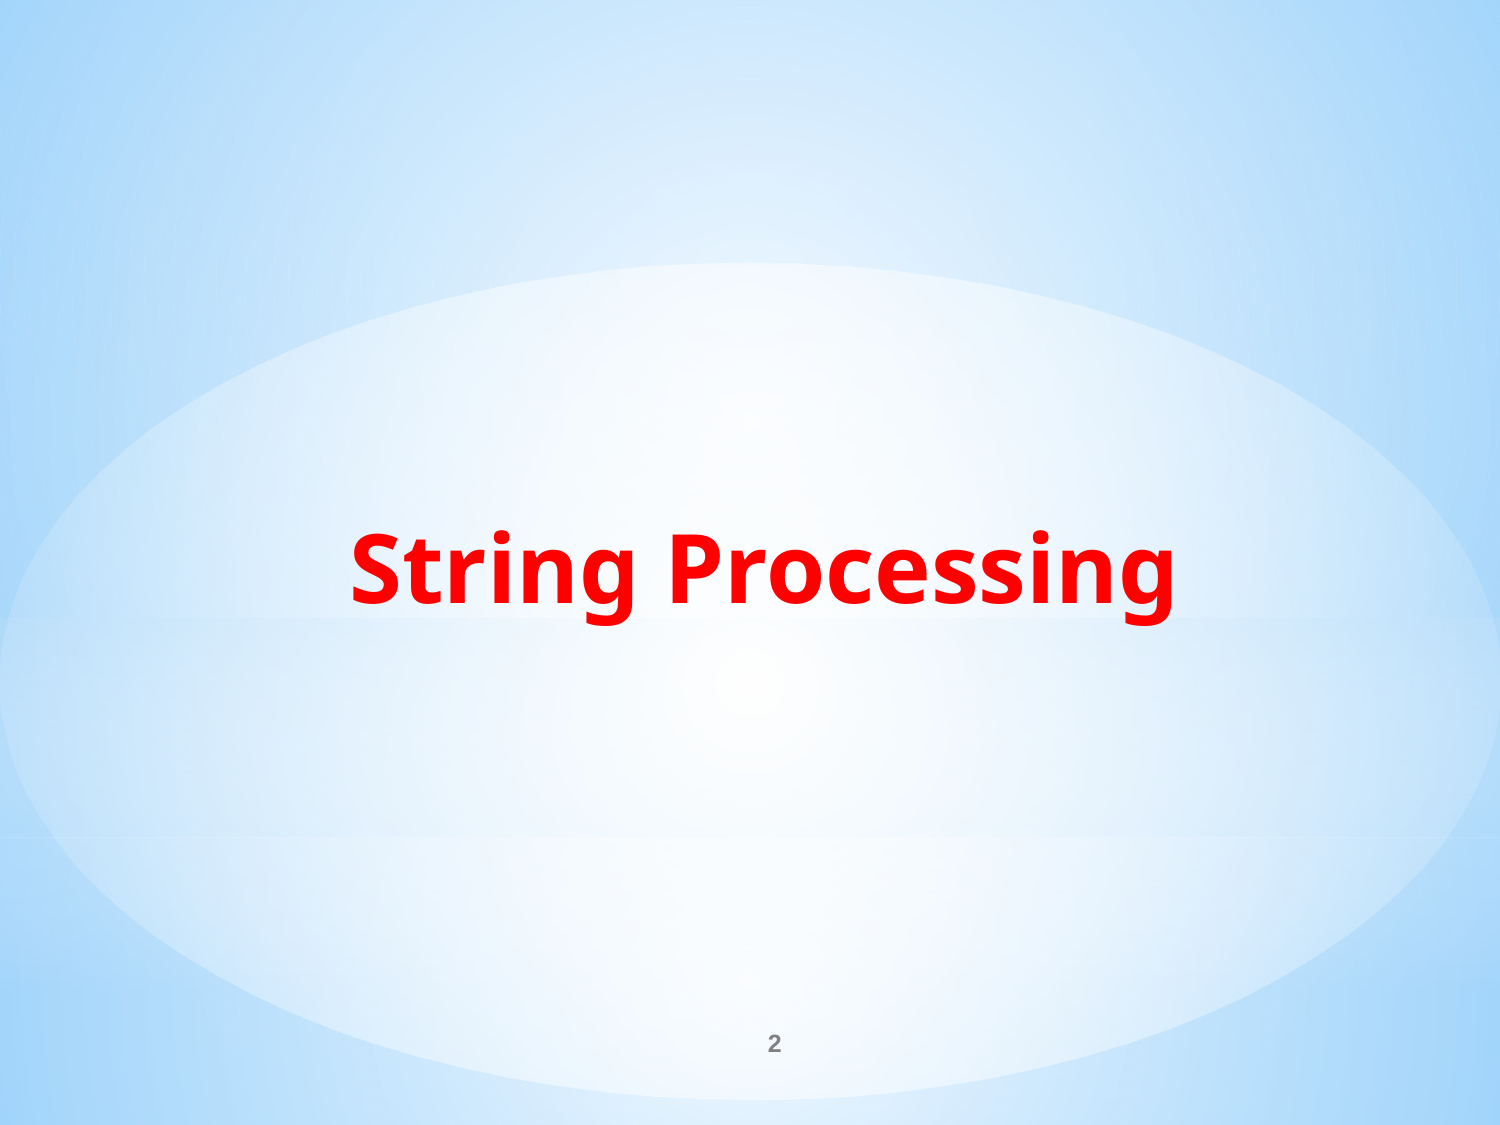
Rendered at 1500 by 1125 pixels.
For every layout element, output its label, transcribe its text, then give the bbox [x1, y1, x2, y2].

slide_number 2 [624, 1012, 925, 1073]
title String Processing [230, 385, 1299, 669]
